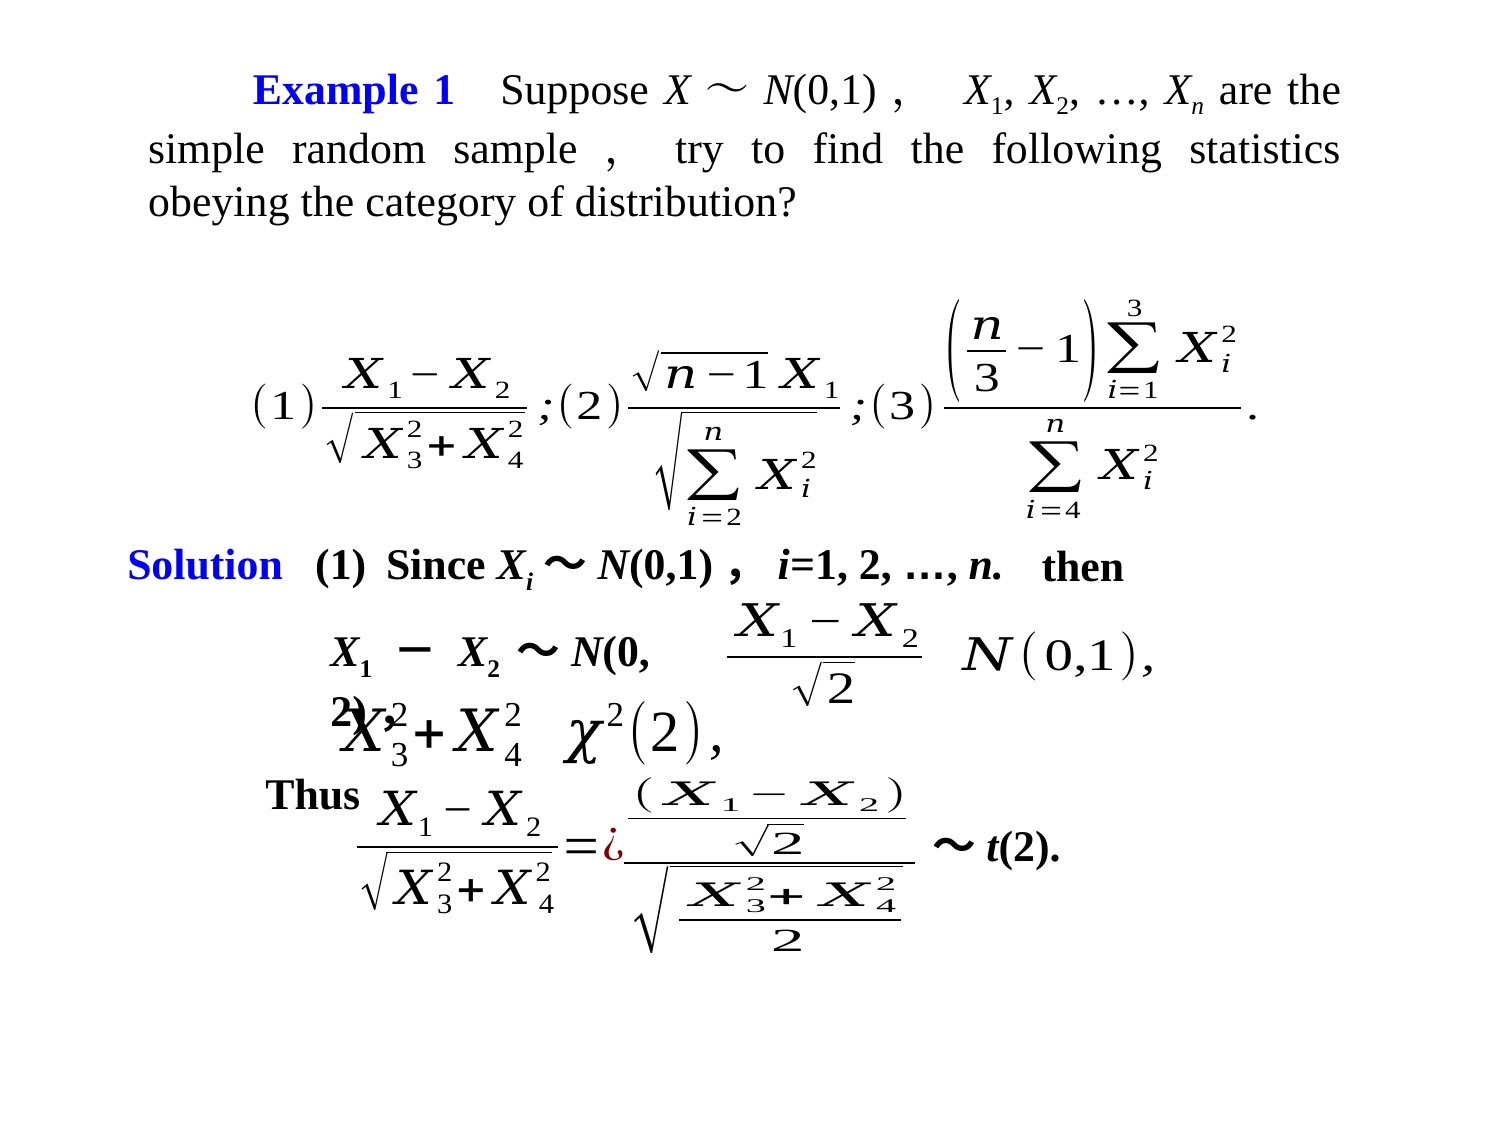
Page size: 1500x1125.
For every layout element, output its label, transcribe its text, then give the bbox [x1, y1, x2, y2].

text_box (1) [300, 528, 371, 596]
text_box then [1026, 530, 1187, 598]
text_box Thus [250, 758, 392, 826]
text_box ～t(2). [917, 810, 1137, 878]
text_box Example 1 Suppose X～N(0,1)， X1, X2, …, Xn are the simple random sample，try to find the following statistics obeying the category of distribution? [133, 53, 1356, 233]
text_box X1 － X2 ～N(0, 2)， [315, 615, 765, 743]
text_box Since Xi～N(0,1)，i=1, 2, …, n. [371, 528, 1045, 603]
text_box Solution [112, 528, 300, 596]
